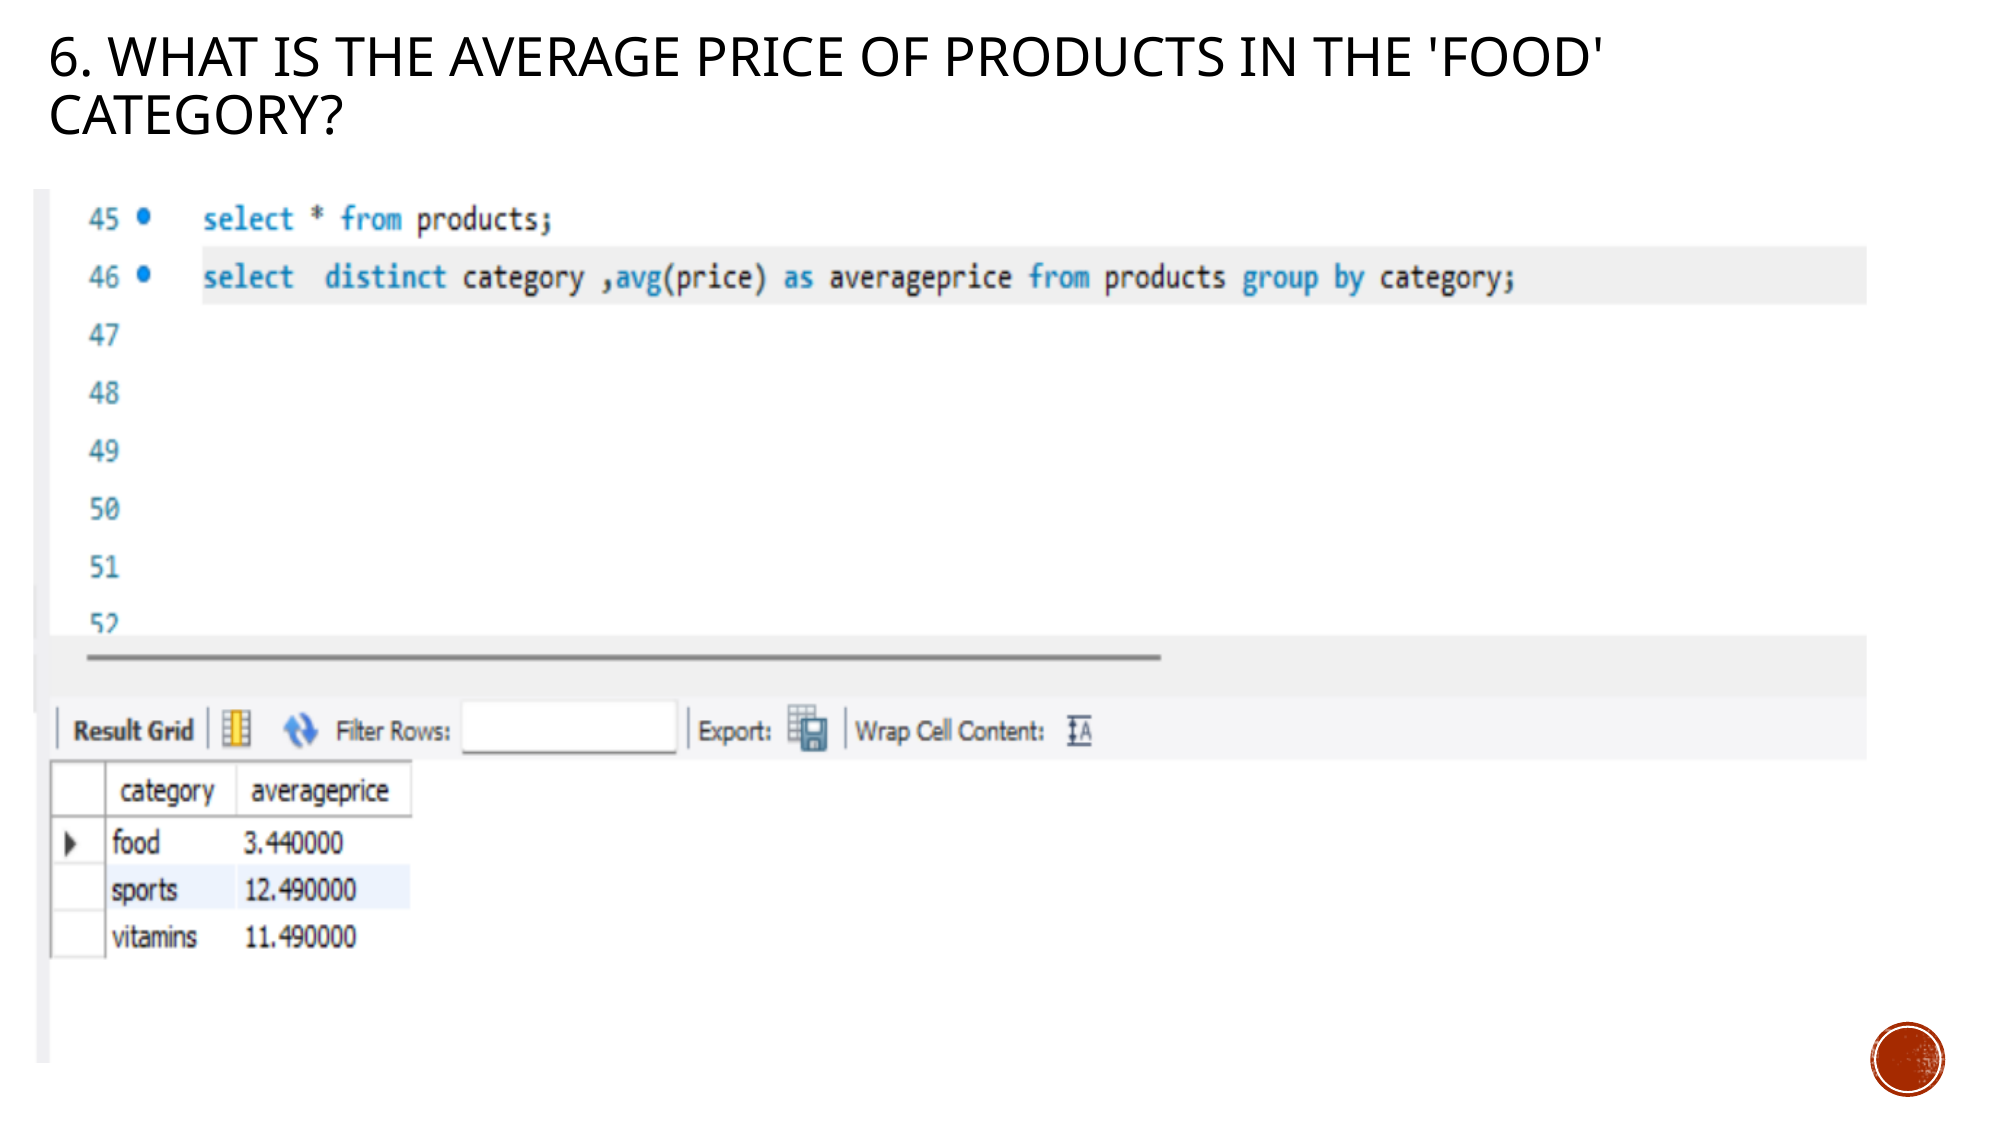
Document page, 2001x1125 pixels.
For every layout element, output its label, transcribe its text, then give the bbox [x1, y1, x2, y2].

title 6. What is the average price of products in the 'food' category? [33, 21, 1816, 189]
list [34, 191, 1865, 1061]
